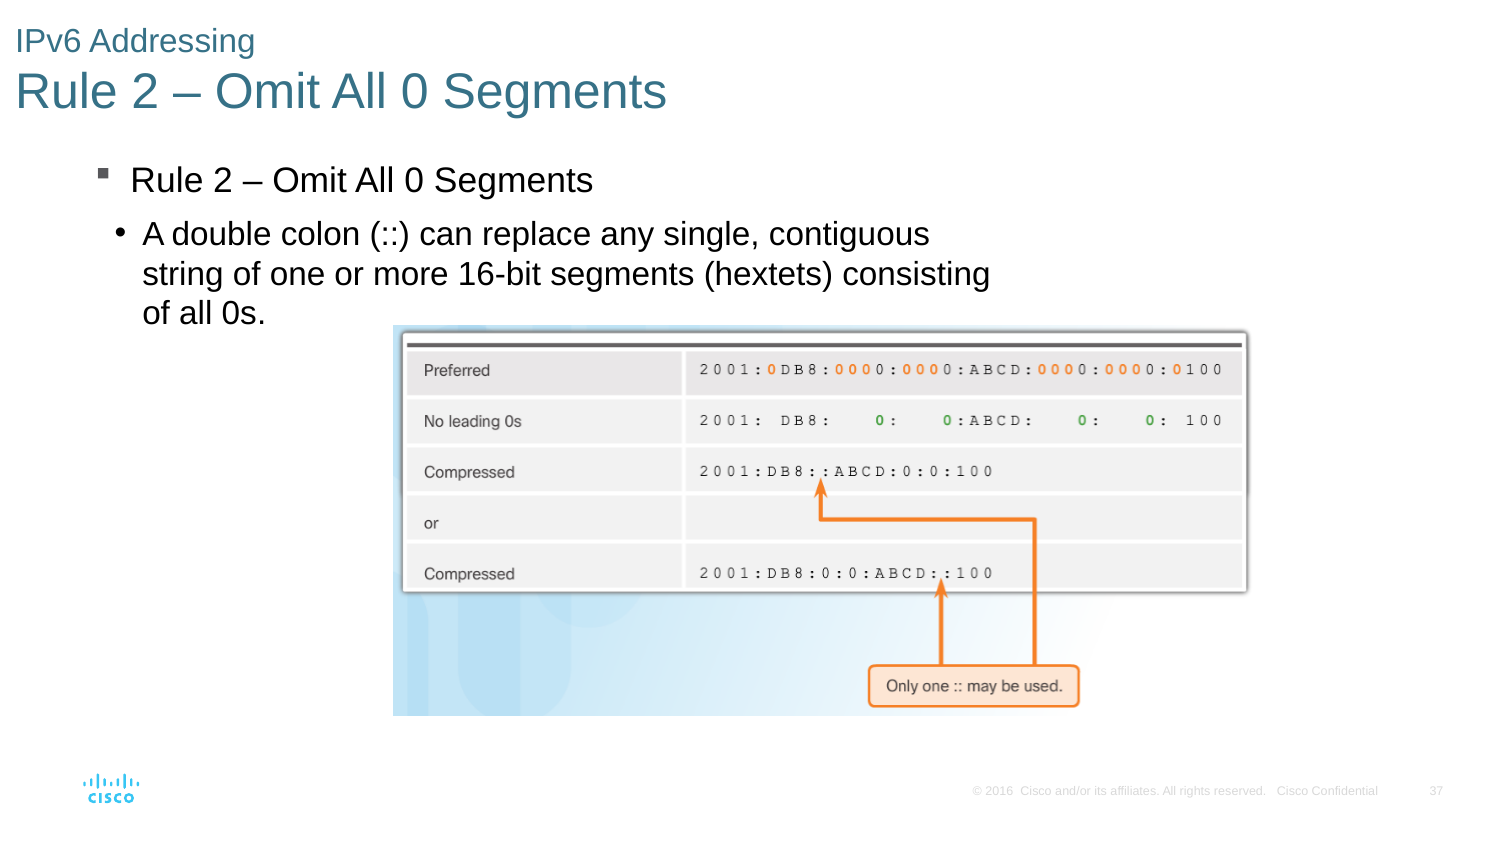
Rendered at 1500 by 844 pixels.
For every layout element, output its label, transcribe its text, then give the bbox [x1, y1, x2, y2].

title IPv6 Addressing Rule 2 – Omit All 0 Segments [0, 6, 1500, 131]
list Rule 2 – Omit All 0 Segments A double colon (::) can replace any single, contiguous string of one or more 16-bit segments (hextets) consisting of all 0s. [56, 149, 1027, 366]
picture [393, 325, 1260, 716]
